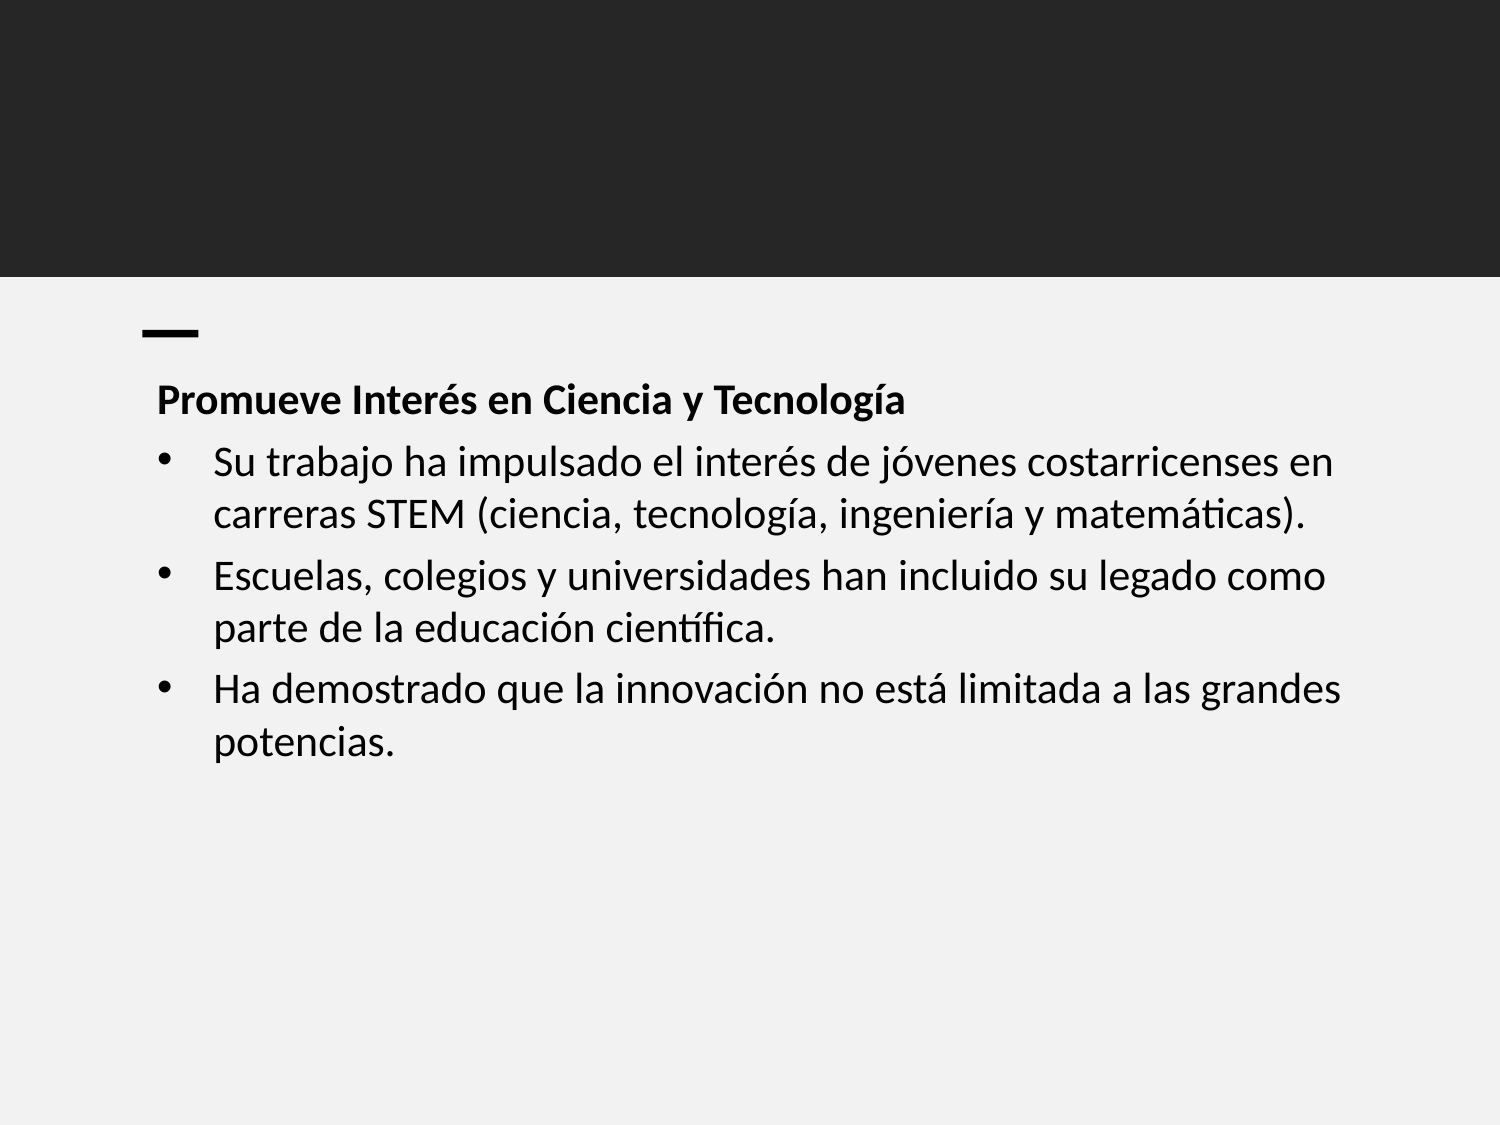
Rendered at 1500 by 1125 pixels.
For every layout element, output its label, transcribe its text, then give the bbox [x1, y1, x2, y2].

text_box [0, 0, 1500, 275]
text_box [140, 328, 201, 339]
list Promueve Interés en Ciencia y Tecnología Su trabajo ha impulsado el interés de jóvenes costarricenses en carreras STEM (ciencia, tecnología, ingeniería y matemáticas). Escuelas, colegios y universidades han incluido su legado como parte de la educación científica. Ha demostrado que la innovación no está limitada a las grandes potencias. [142, 363, 1358, 1014]
text_box [0, 275, 1500, 1125]
